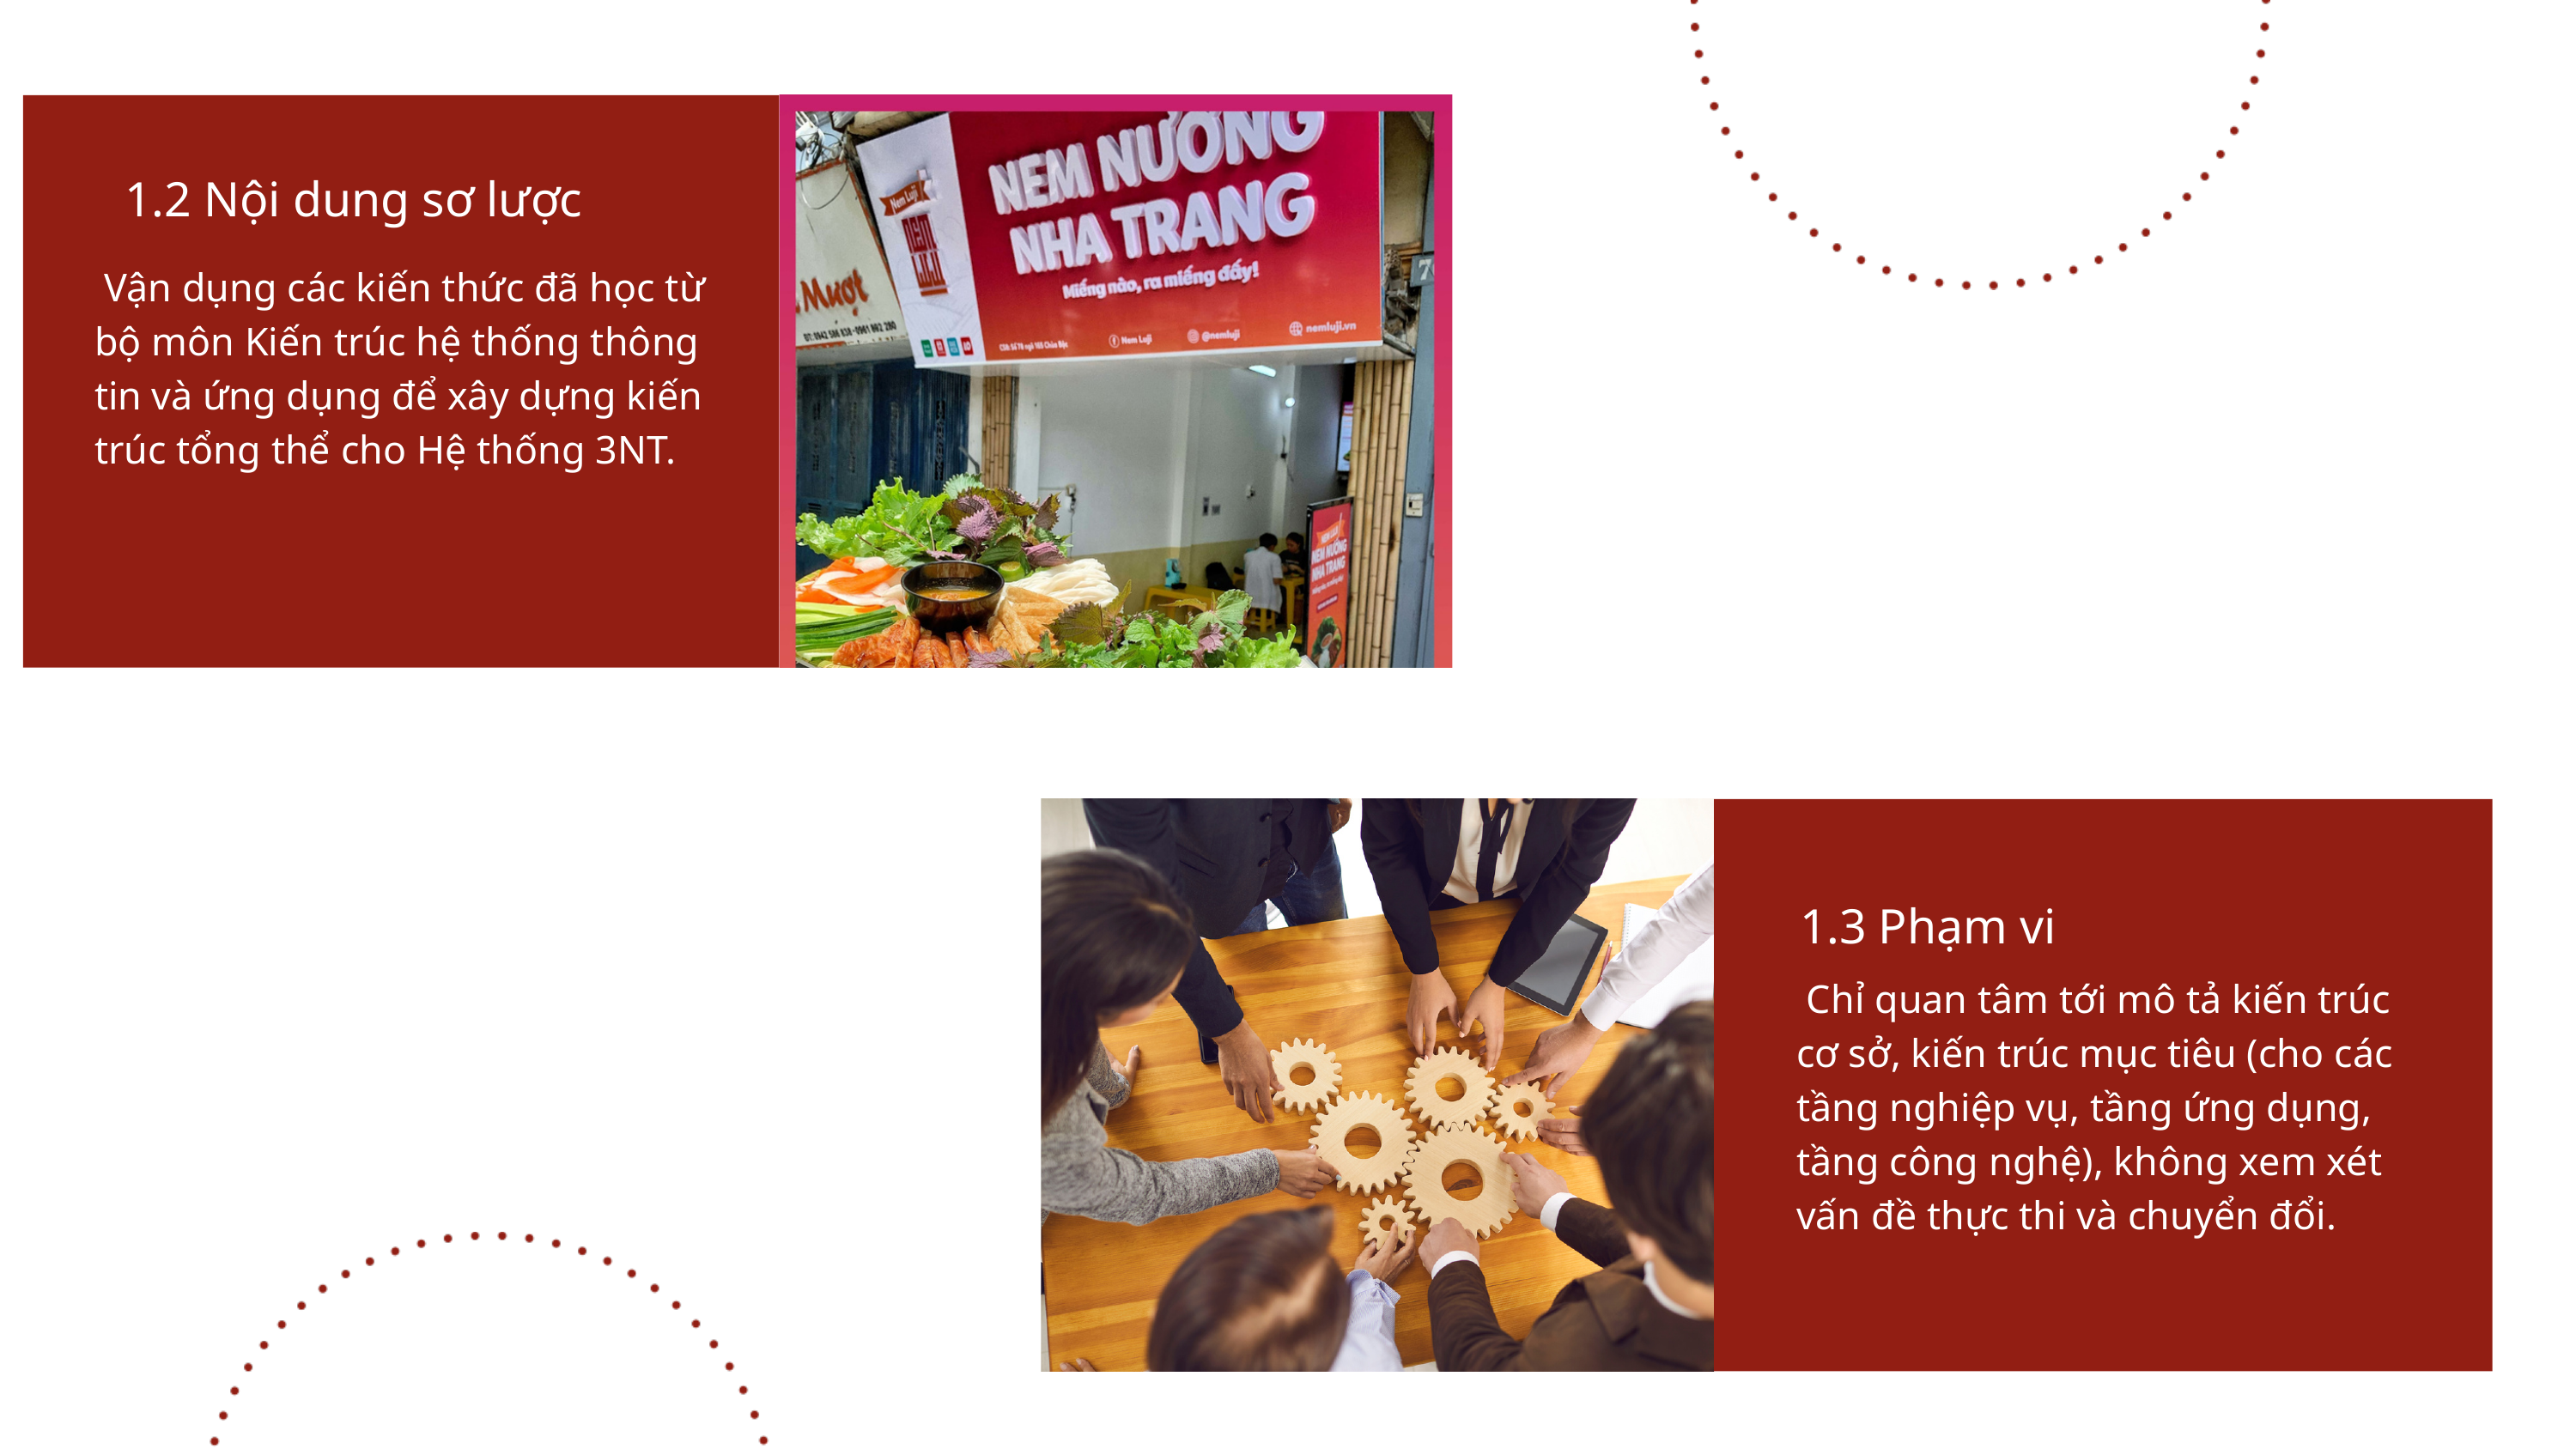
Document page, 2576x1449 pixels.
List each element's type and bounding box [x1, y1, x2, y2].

text_box [22, 94, 780, 668]
text_box [1713, 798, 2494, 1372]
text_box [199, 1232, 780, 1449]
text_box [1040, 798, 1712, 1372]
text_box [781, 94, 1453, 668]
text_box [1690, 0, 2270, 290]
